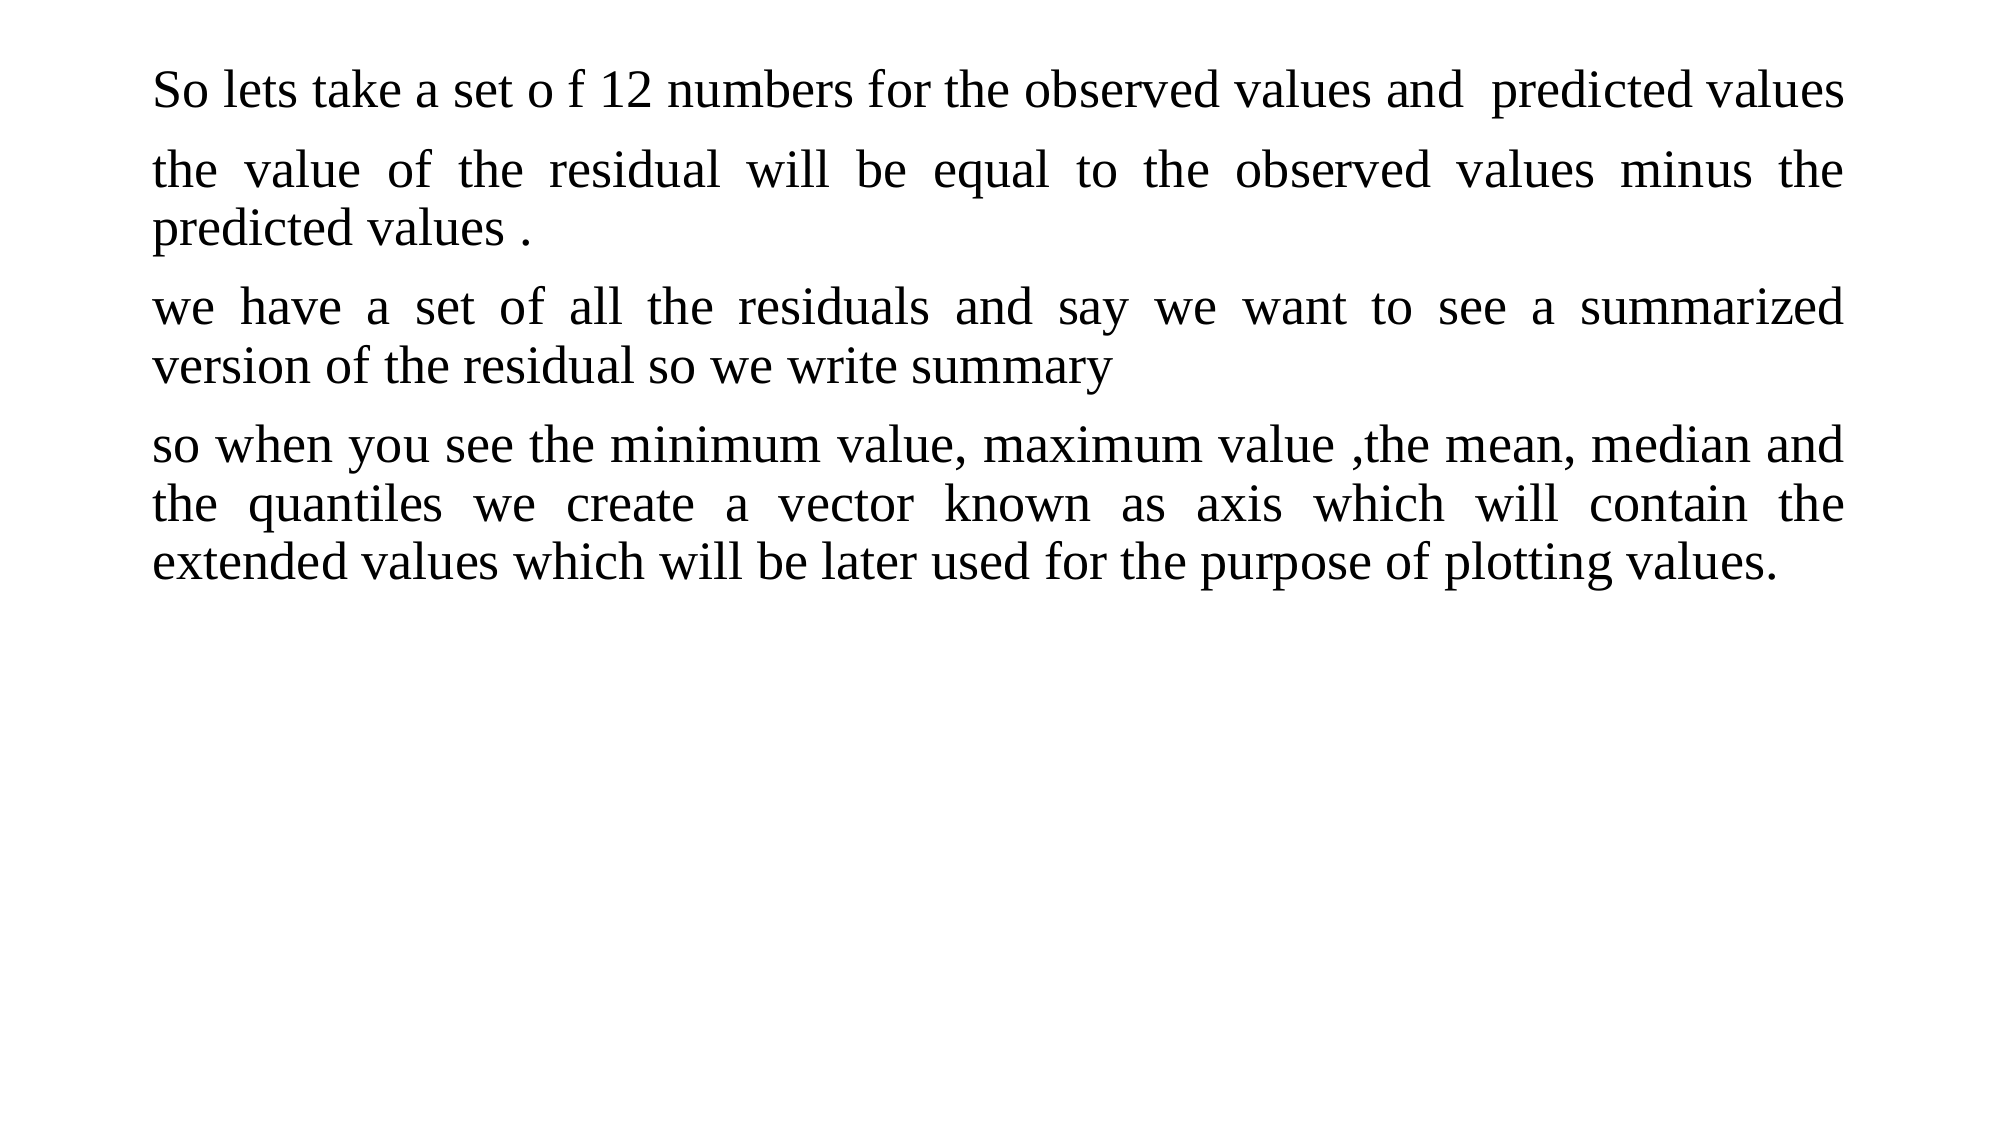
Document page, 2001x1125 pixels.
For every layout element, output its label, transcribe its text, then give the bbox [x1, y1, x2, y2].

list So lets take a set o f 12 numbers for the observed values and predicted values the value of the residual will be equal to the observed values minus the predicted values . we have a set of all the residuals and say we want to see a summarized version of the residual so we write summary so when you see the minimum value, maximum value ,the mean, median and the quantiles we create a vector known as axis which will contain the extended values which will be later used for the purpose of plotting values. [137, 53, 1863, 1014]
